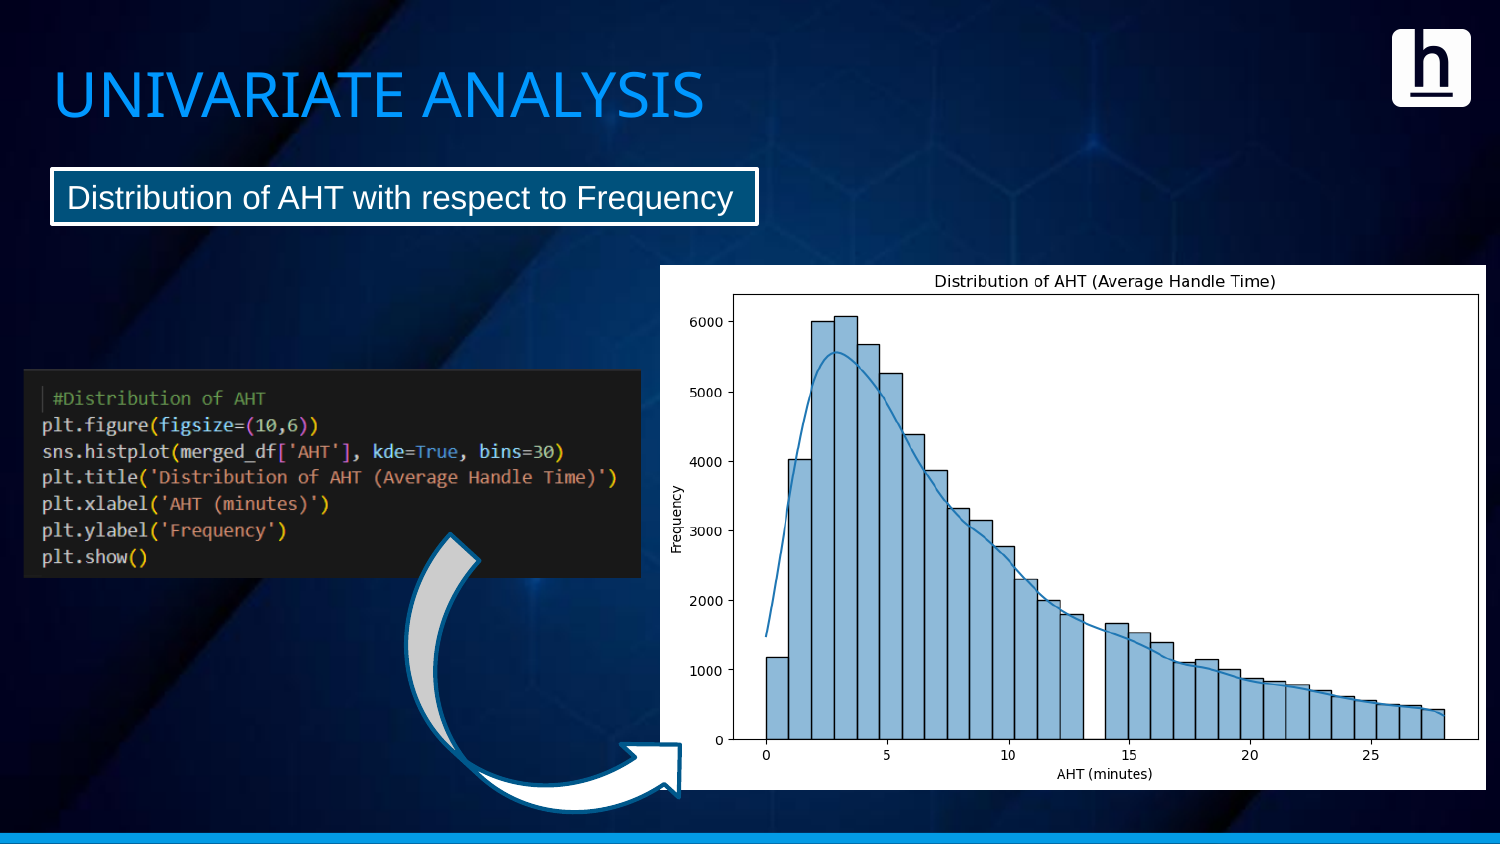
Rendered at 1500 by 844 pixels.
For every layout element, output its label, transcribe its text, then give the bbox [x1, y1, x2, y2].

text_box Distribution of AHT with respect to Frequency [50, 167, 759, 226]
text_box [403, 585, 655, 815]
picture [0, 0, 1500, 832]
title UNIVARIATE ANALYSIS [37, 41, 1410, 145]
